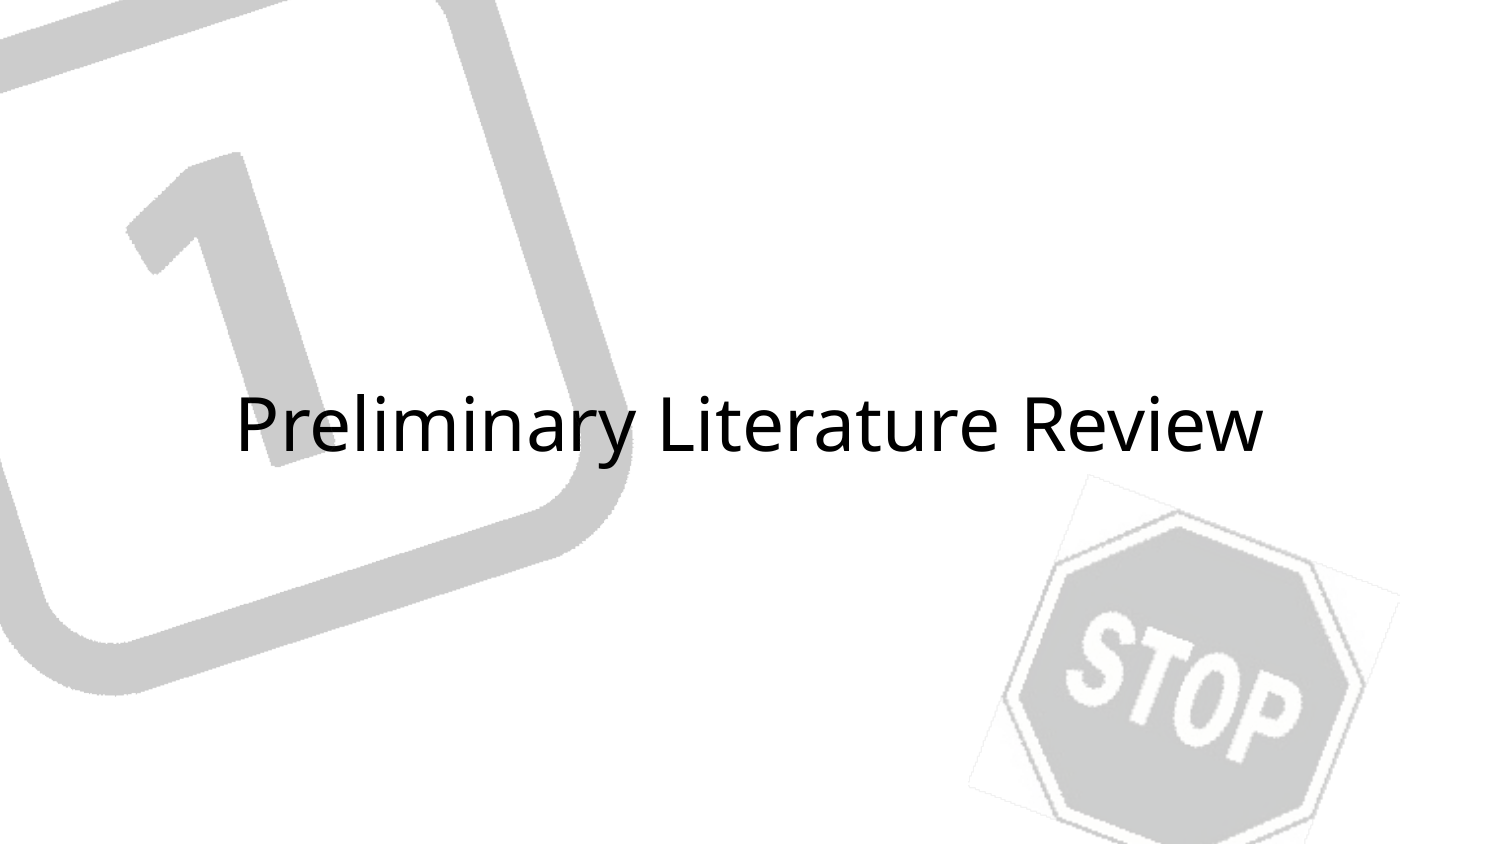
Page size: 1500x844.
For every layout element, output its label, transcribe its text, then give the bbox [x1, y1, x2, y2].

picture [0, 0, 578, 641]
title Preliminary Literature Review [610, 352, 1449, 491]
picture [1016, 523, 1351, 844]
